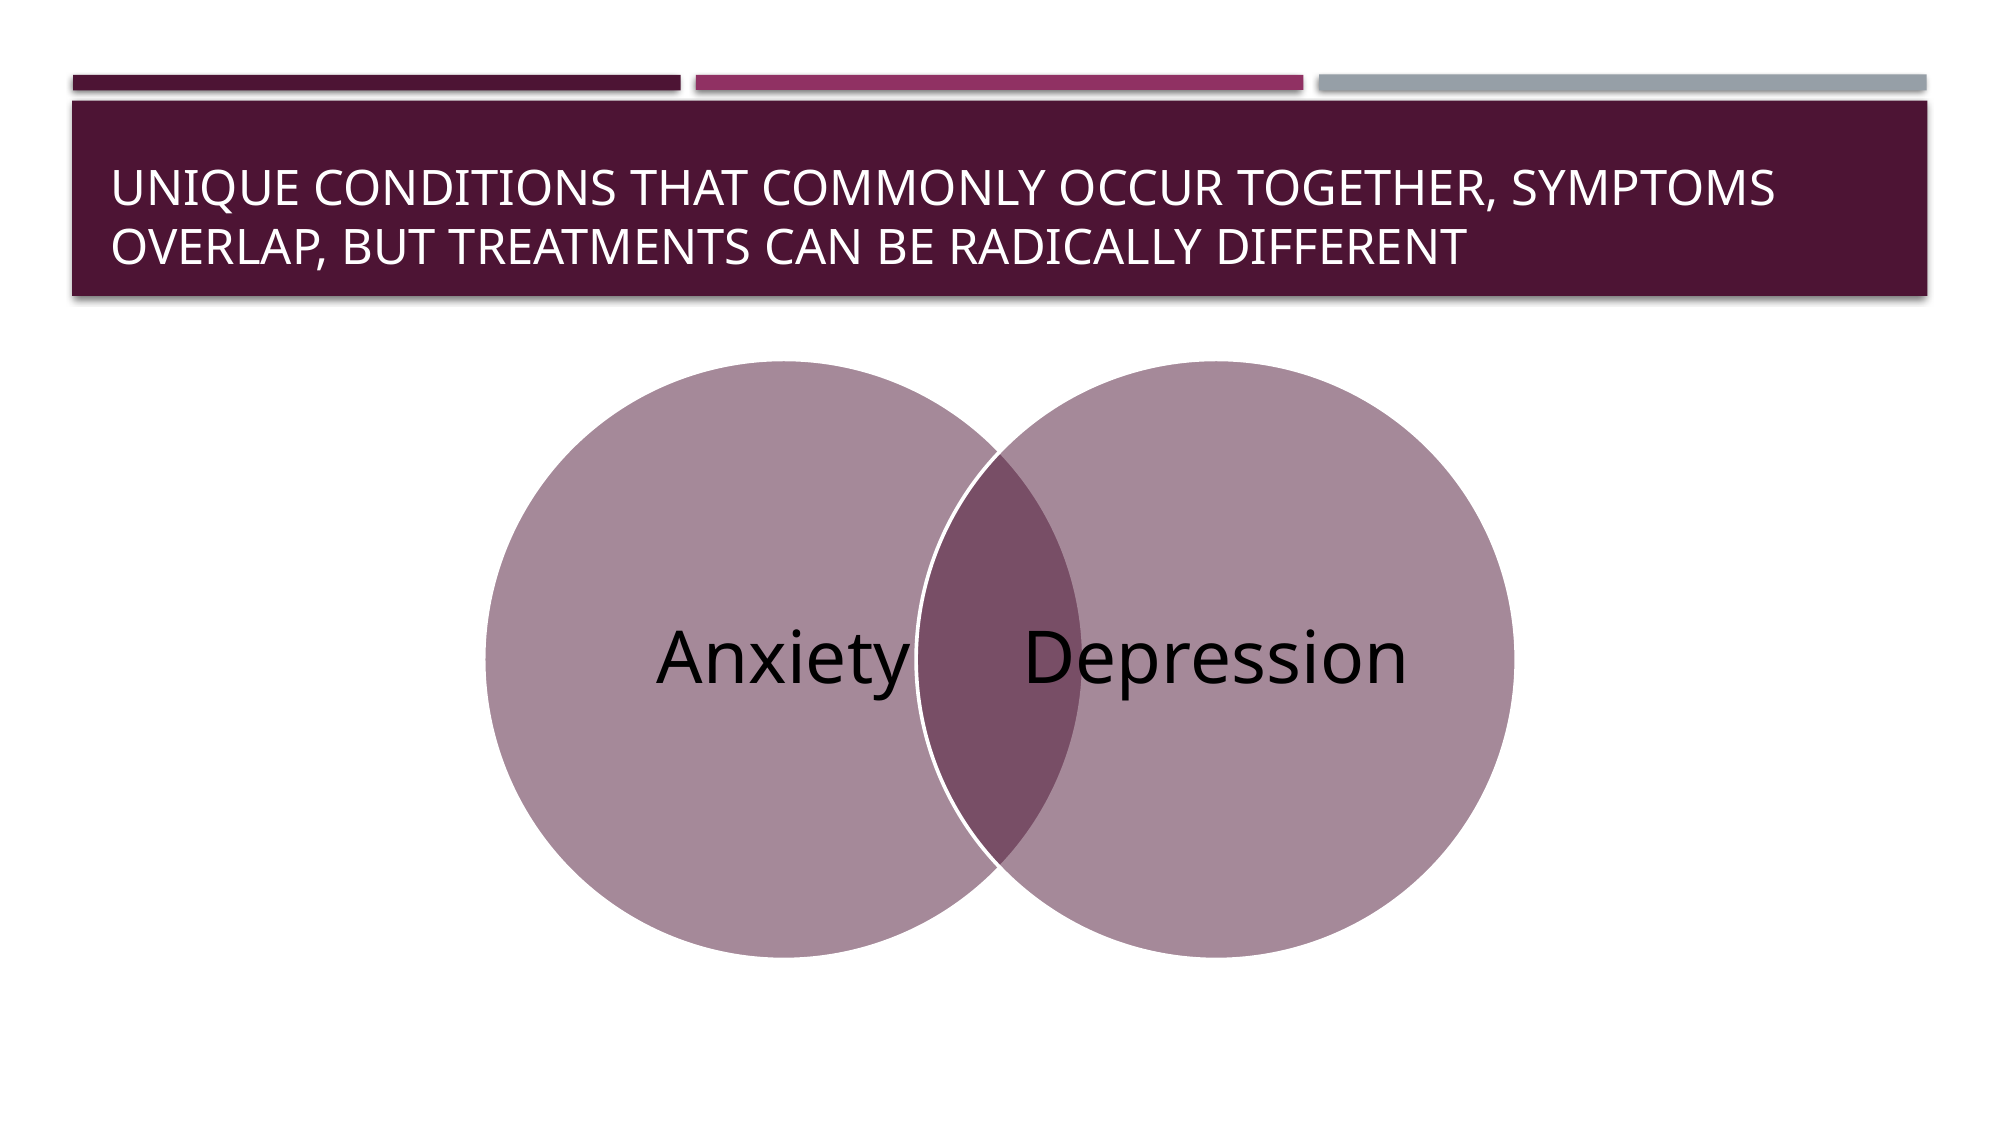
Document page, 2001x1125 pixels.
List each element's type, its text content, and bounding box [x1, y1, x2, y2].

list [94, 357, 1906, 962]
title unique Conditions that commonly occur Together, Symptoms overlap, But Treatments can be radically Different [95, 115, 1905, 282]
